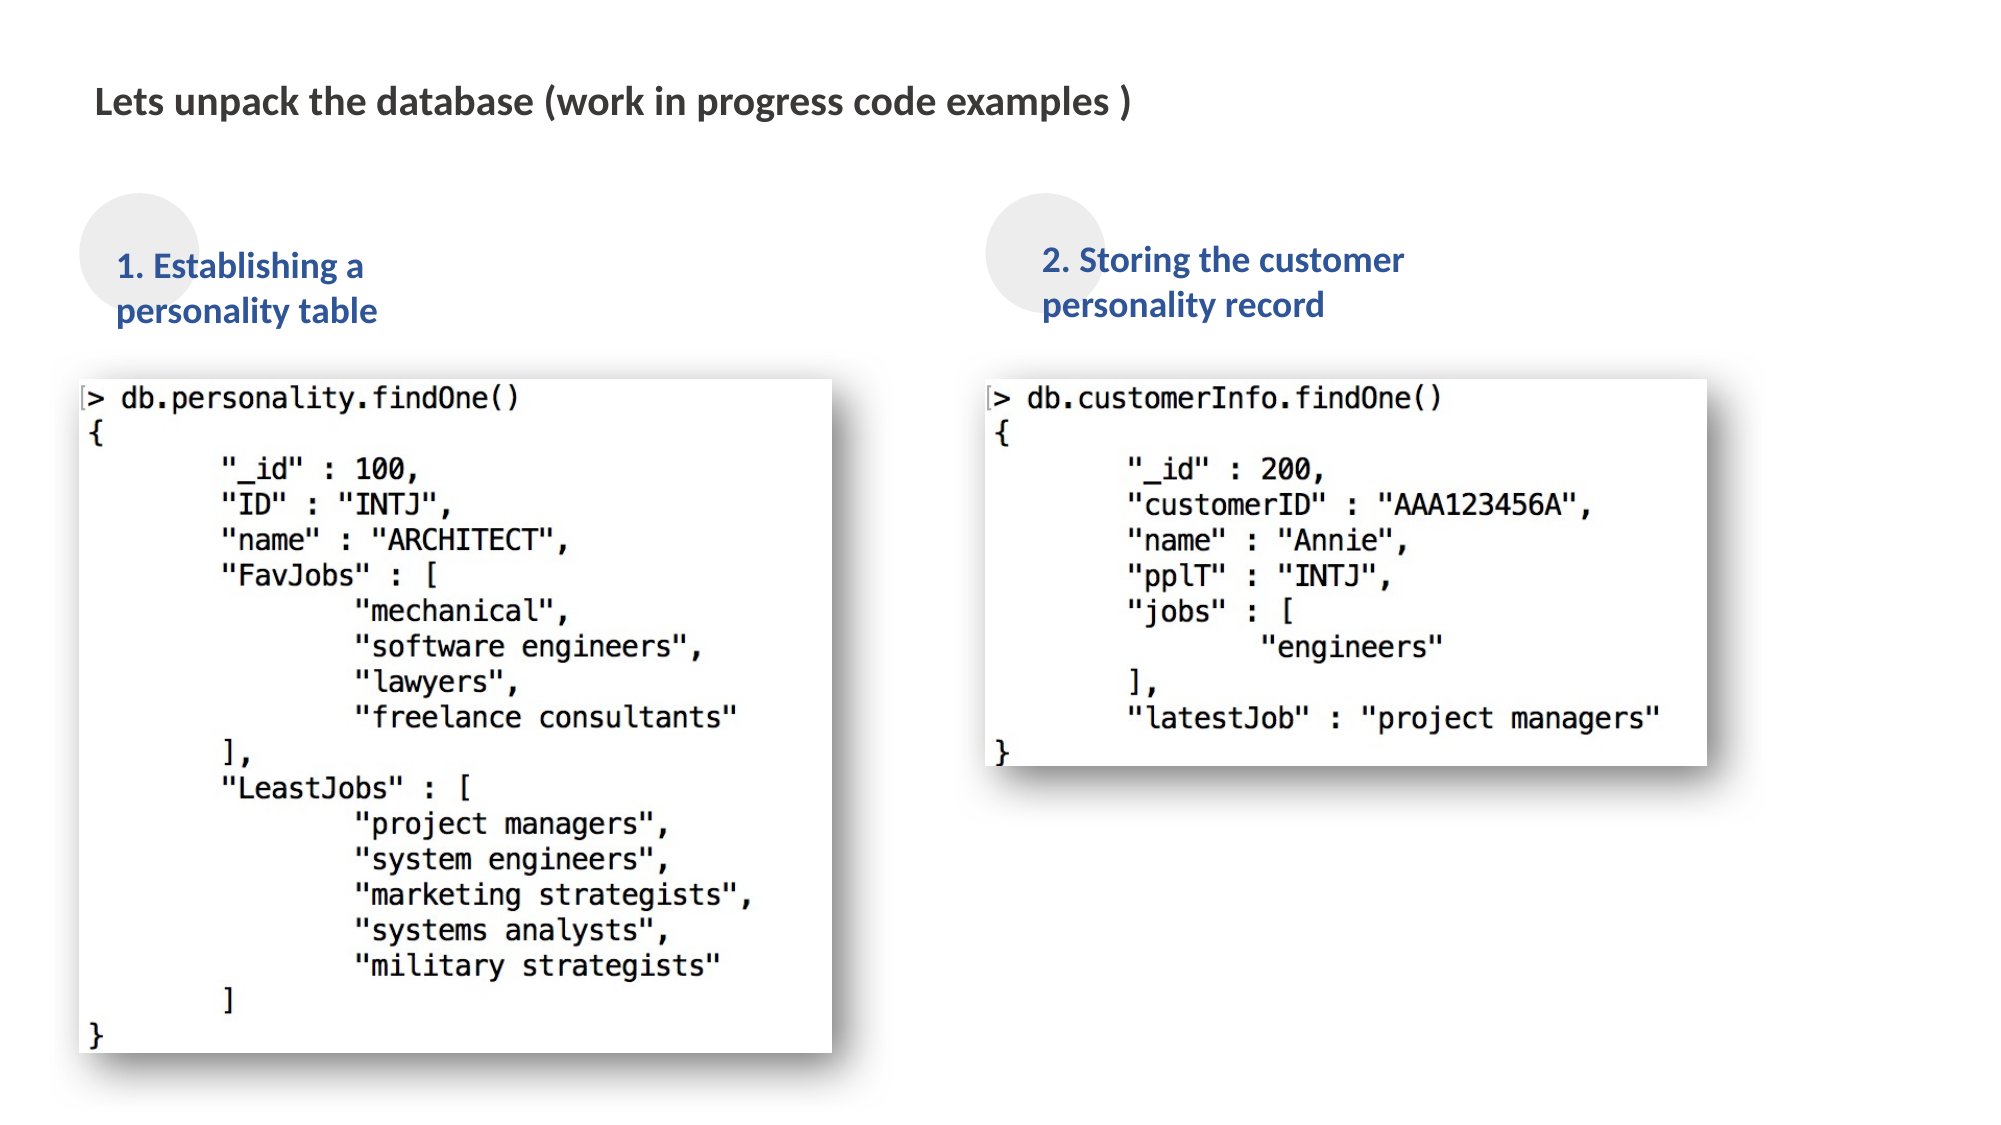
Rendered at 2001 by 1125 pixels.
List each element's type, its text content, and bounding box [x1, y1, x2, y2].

picture [985, 379, 1707, 766]
picture [79, 379, 832, 1053]
text_box [984, 192, 1101, 312]
text_box Lets unpack the database (work in progress code examples ) [79, 29, 1892, 175]
text_box [78, 192, 197, 301]
text_box 1. Establishing a personality table [101, 233, 477, 339]
text_box 2. Storing the customer personality record [1027, 227, 1541, 333]
